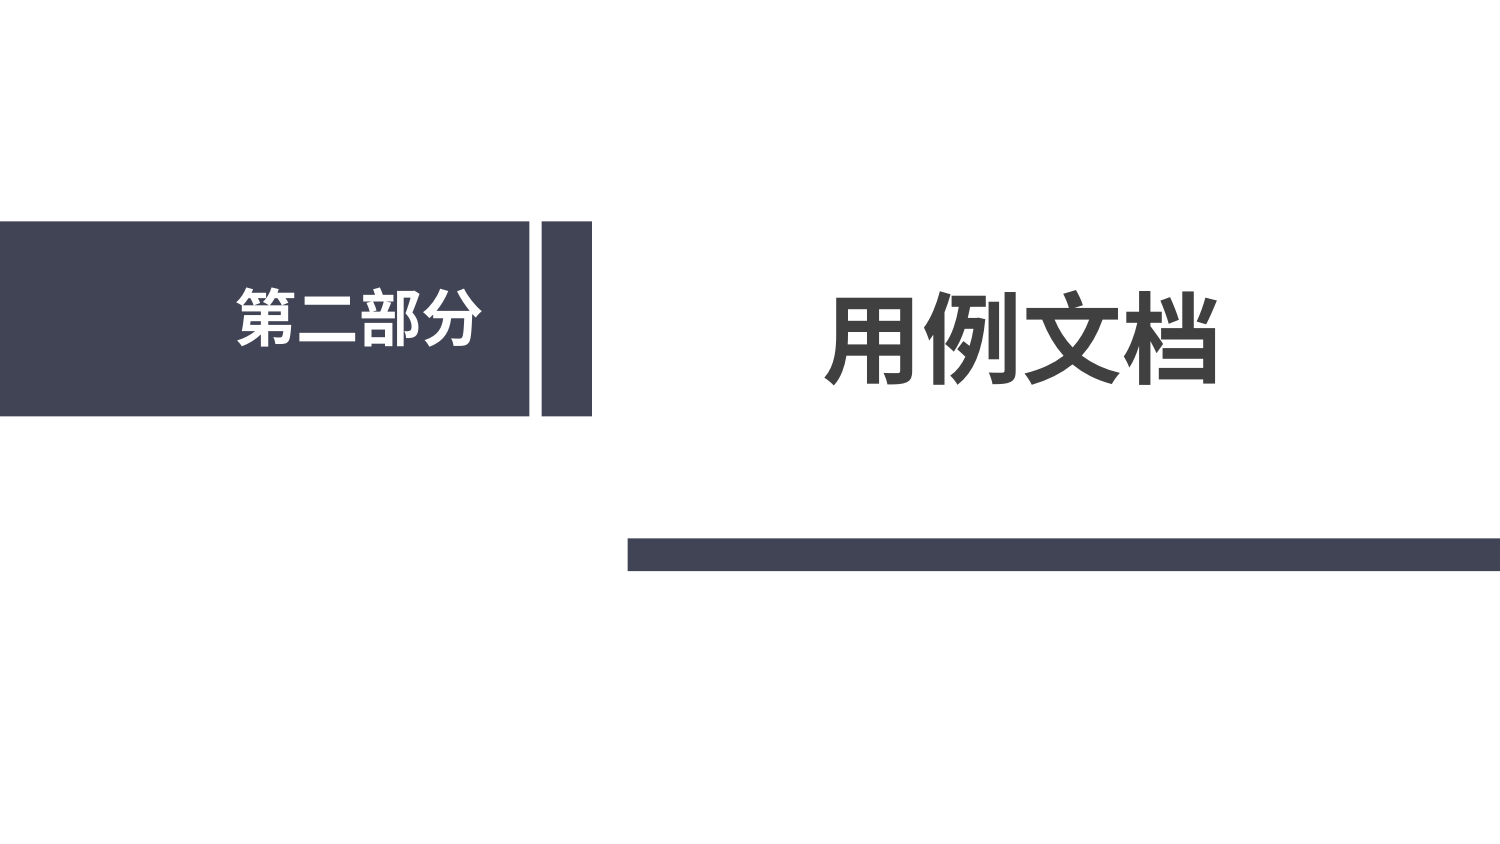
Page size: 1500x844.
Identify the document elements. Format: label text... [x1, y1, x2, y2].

text_box 用例文档 [810, 246, 1234, 402]
text_box 第二部分 [223, 272, 496, 359]
text_box [0, 219, 532, 418]
text_box [540, 219, 594, 418]
text_box [626, 536, 1500, 573]
